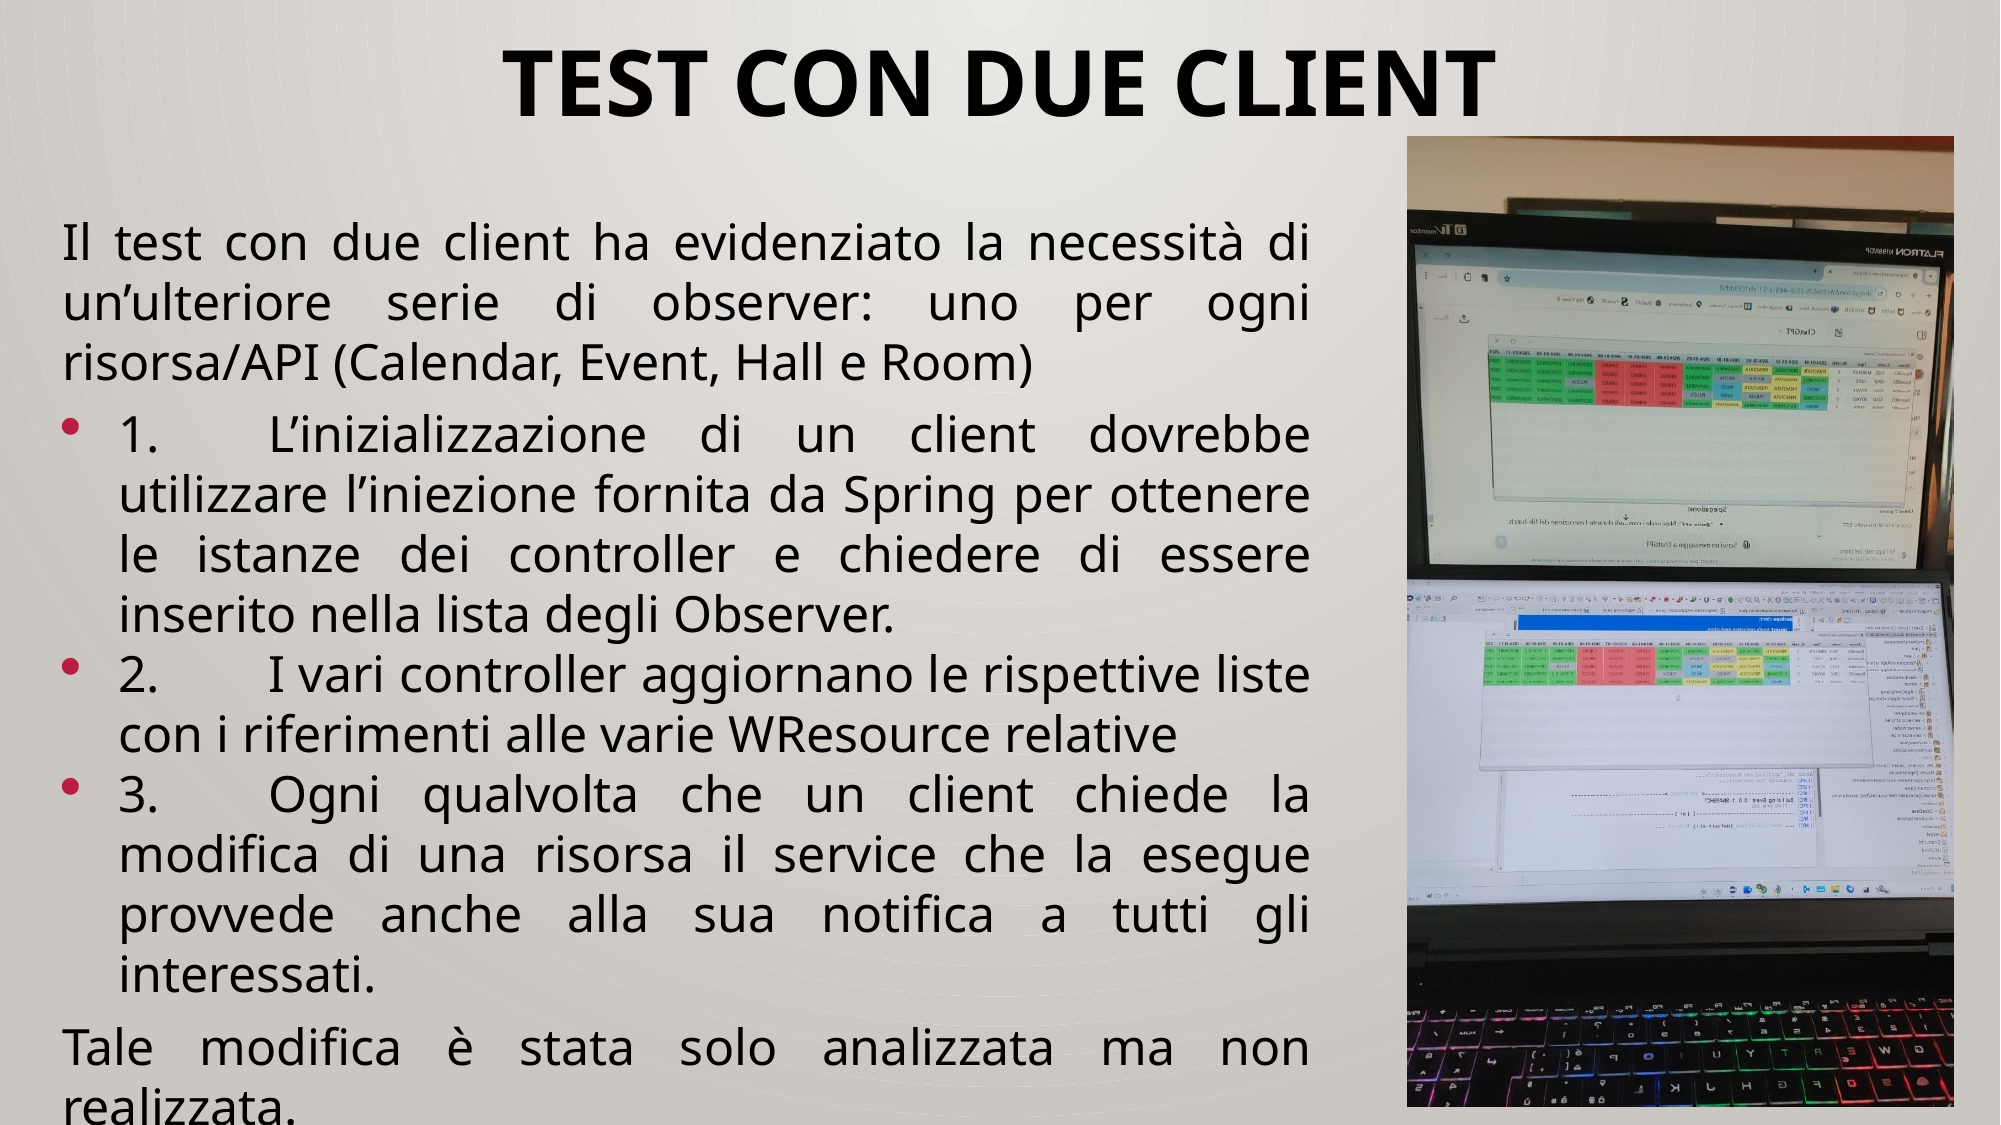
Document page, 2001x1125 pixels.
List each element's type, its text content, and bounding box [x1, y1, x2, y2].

text_box Il test con due client ha evidenziato la necessità di un’ulteriore serie di observer: uno per ogni risorsa/API (Calendar, Event, Hall e Room) 1. L’inizializzazione di un client dovrebbe utilizzare l’iniezione fornita da Spring per ottenere le istanze dei controller e chiedere di essere inserito nella lista degli Observer. 2. I vari controller aggiornano le rispettive liste con i riferimenti alle varie WResource relative 3. Ogni qualvolta che un client chiede la modifica di una risorsa il service che la esegue provvede anche alla sua notifica a tutti gli interessati. Tale modifica è stata solo analizzata ma non realizzata. [47, 202, 1328, 1041]
picture [1407, 136, 1954, 1107]
text_box TEST con DUE client [0, 0, 2000, 174]
